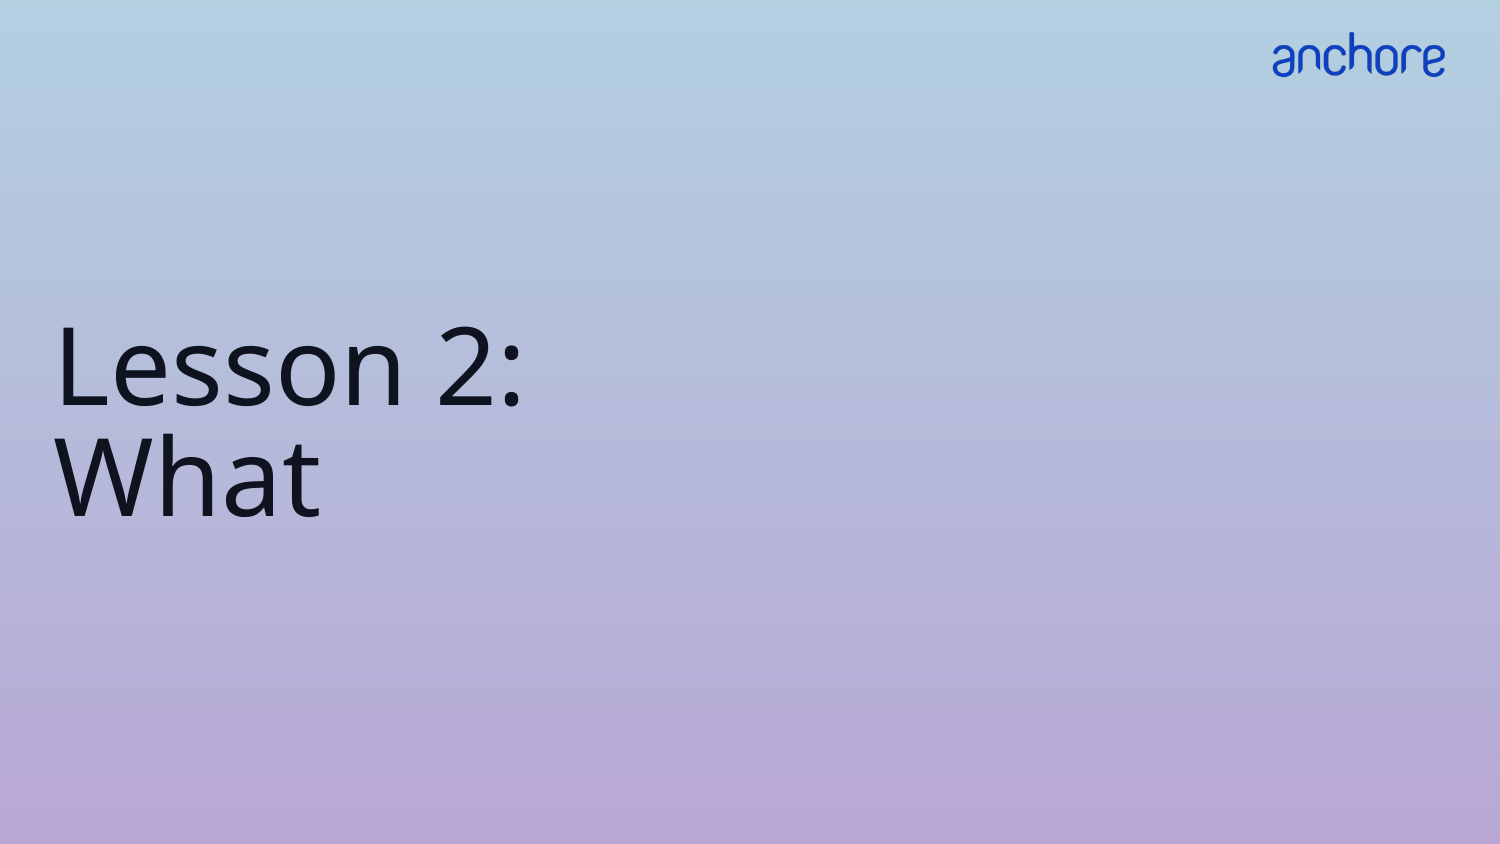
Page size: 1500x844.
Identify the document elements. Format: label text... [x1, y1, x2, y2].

title Lesson 2: What [53, 84, 1318, 772]
picture [1257, 16, 1460, 92]
